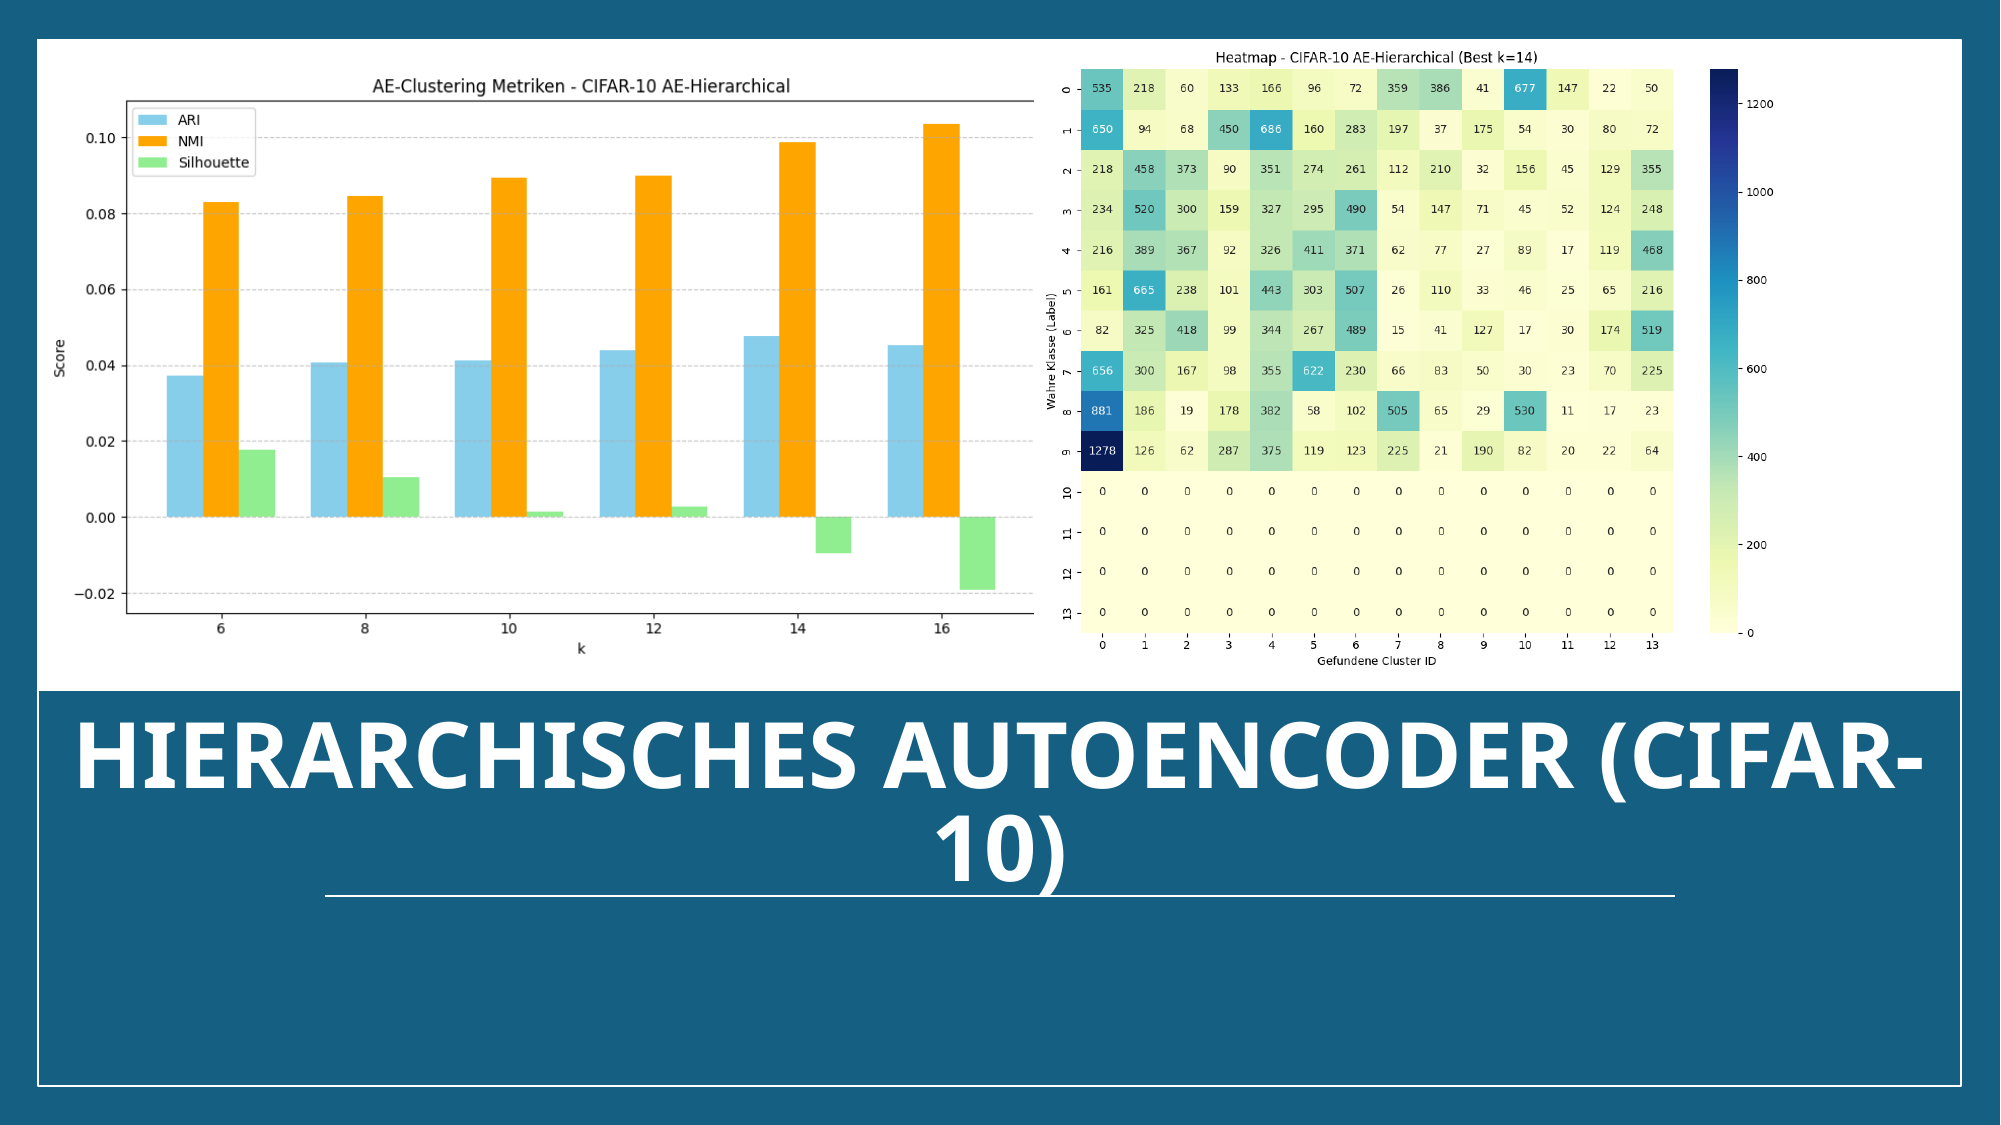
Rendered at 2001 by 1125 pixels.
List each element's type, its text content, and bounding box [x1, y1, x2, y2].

title Hierarchisches Autoencoder (CIFAR-10) [38, 692, 1961, 908]
text_box [36, 38, 1962, 692]
picture [1033, 39, 1833, 679]
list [38, 63, 1027, 672]
text_box [36, 38, 1963, 1088]
